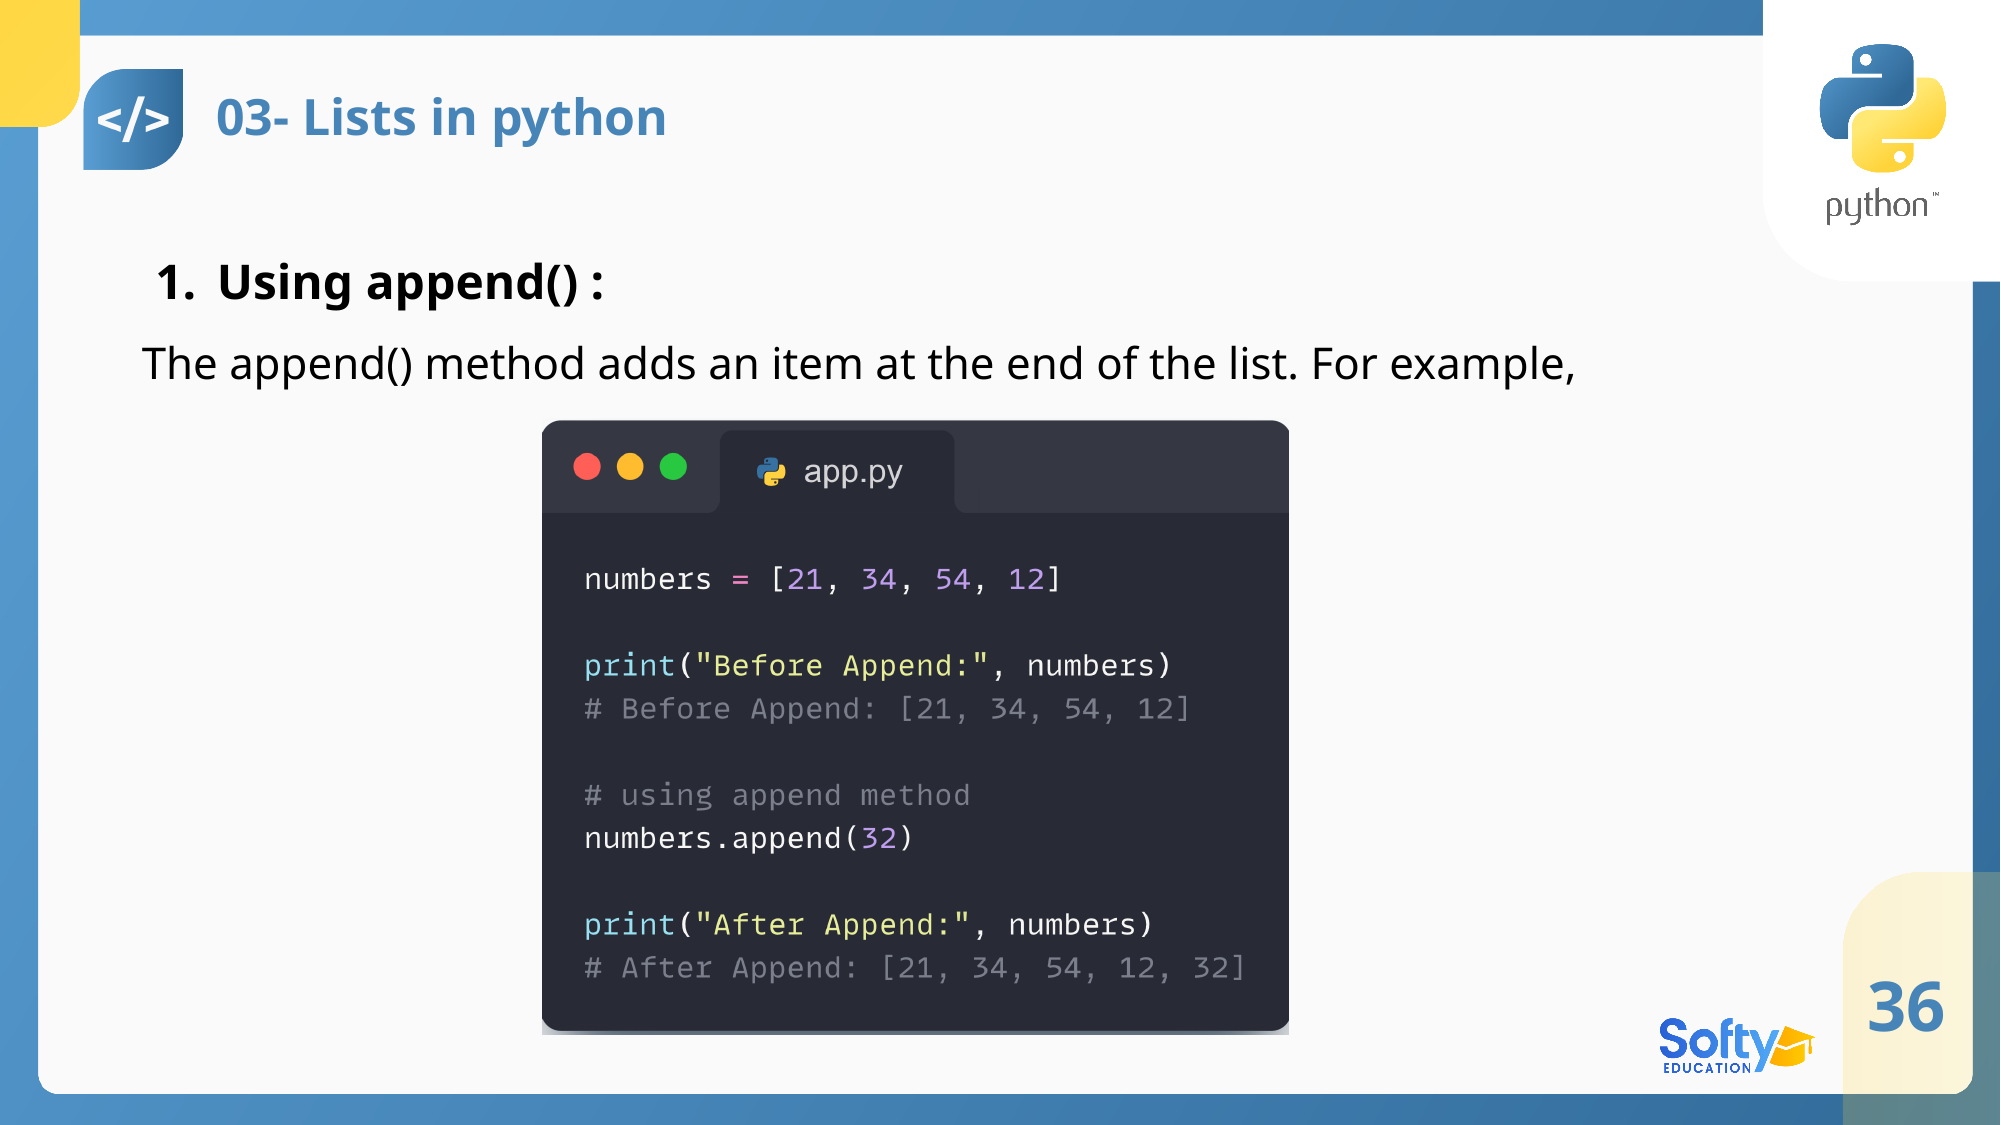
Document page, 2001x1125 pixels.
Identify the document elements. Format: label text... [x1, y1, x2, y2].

text_box 03- Lists in python [201, 78, 993, 170]
text_box 36 [1846, 947, 1967, 1072]
picture [0, 0, 2000, 1125]
text_box Using append() : The append() method adds an item at the end of the list. For example, [126, 208, 1704, 482]
